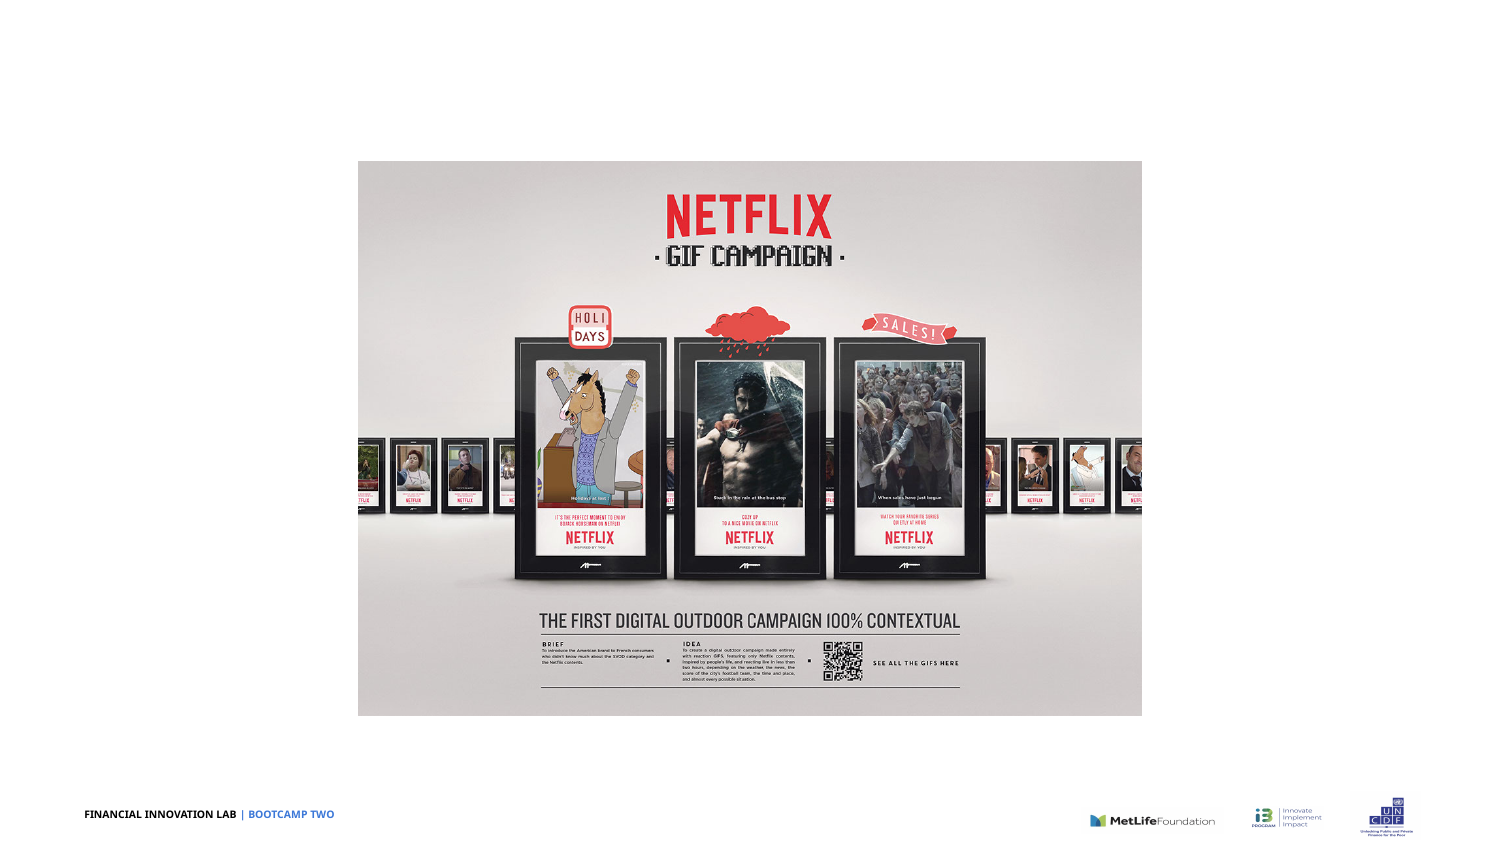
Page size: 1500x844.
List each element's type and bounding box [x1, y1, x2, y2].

picture [358, 161, 1142, 716]
picture [1350, 791, 1421, 840]
picture [1081, 807, 1224, 834]
picture [1250, 806, 1324, 830]
